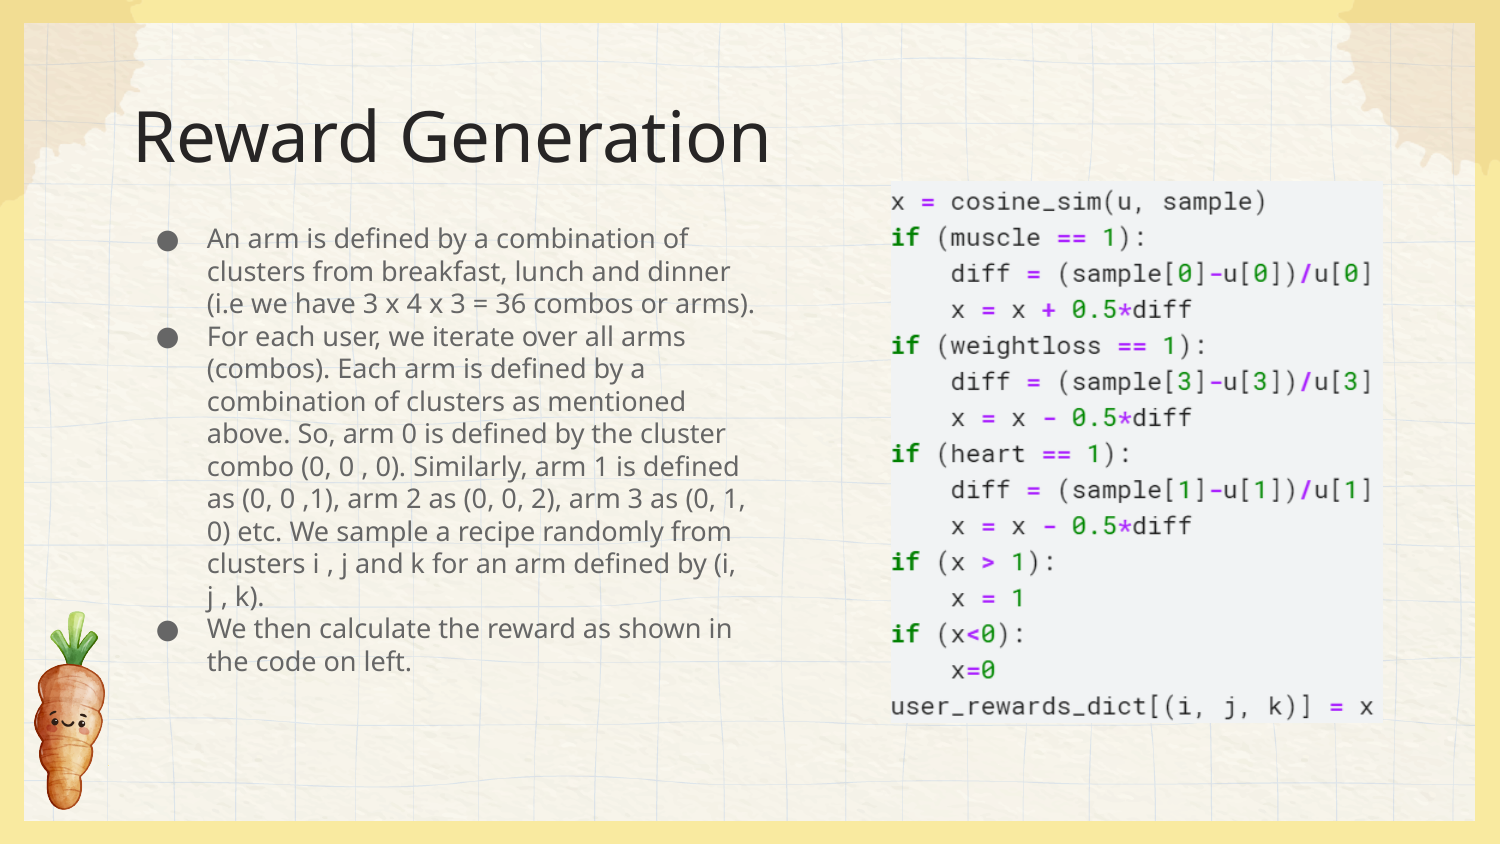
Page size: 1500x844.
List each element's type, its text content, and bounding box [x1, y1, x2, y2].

picture [890, 23, 1475, 723]
list An arm is defined by a combination of clusters from breakfast, lunch and dinner (i.e we have 3 x 4 x 3 = 36 combos or arms). For each user, we iterate over all arms (combos). Each arm is defined by a combination of clusters as mentioned above. So, arm 0 is defined by the cluster combo (0, 0 , 0). Similarly, arm 1 is defined as (0, 0 ,1), arm 2 as (0, 0, 2), arm 3 as (0, 1, 0) etc. We sample a recipe randomly from clusters i , j and k for an arm defined by (i, j , k). We then calculate the reward as shown in the code on left. [116, 206, 778, 415]
picture [34, 611, 105, 810]
title Reward Generation [116, 76, 1383, 182]
picture [24, 23, 172, 245]
